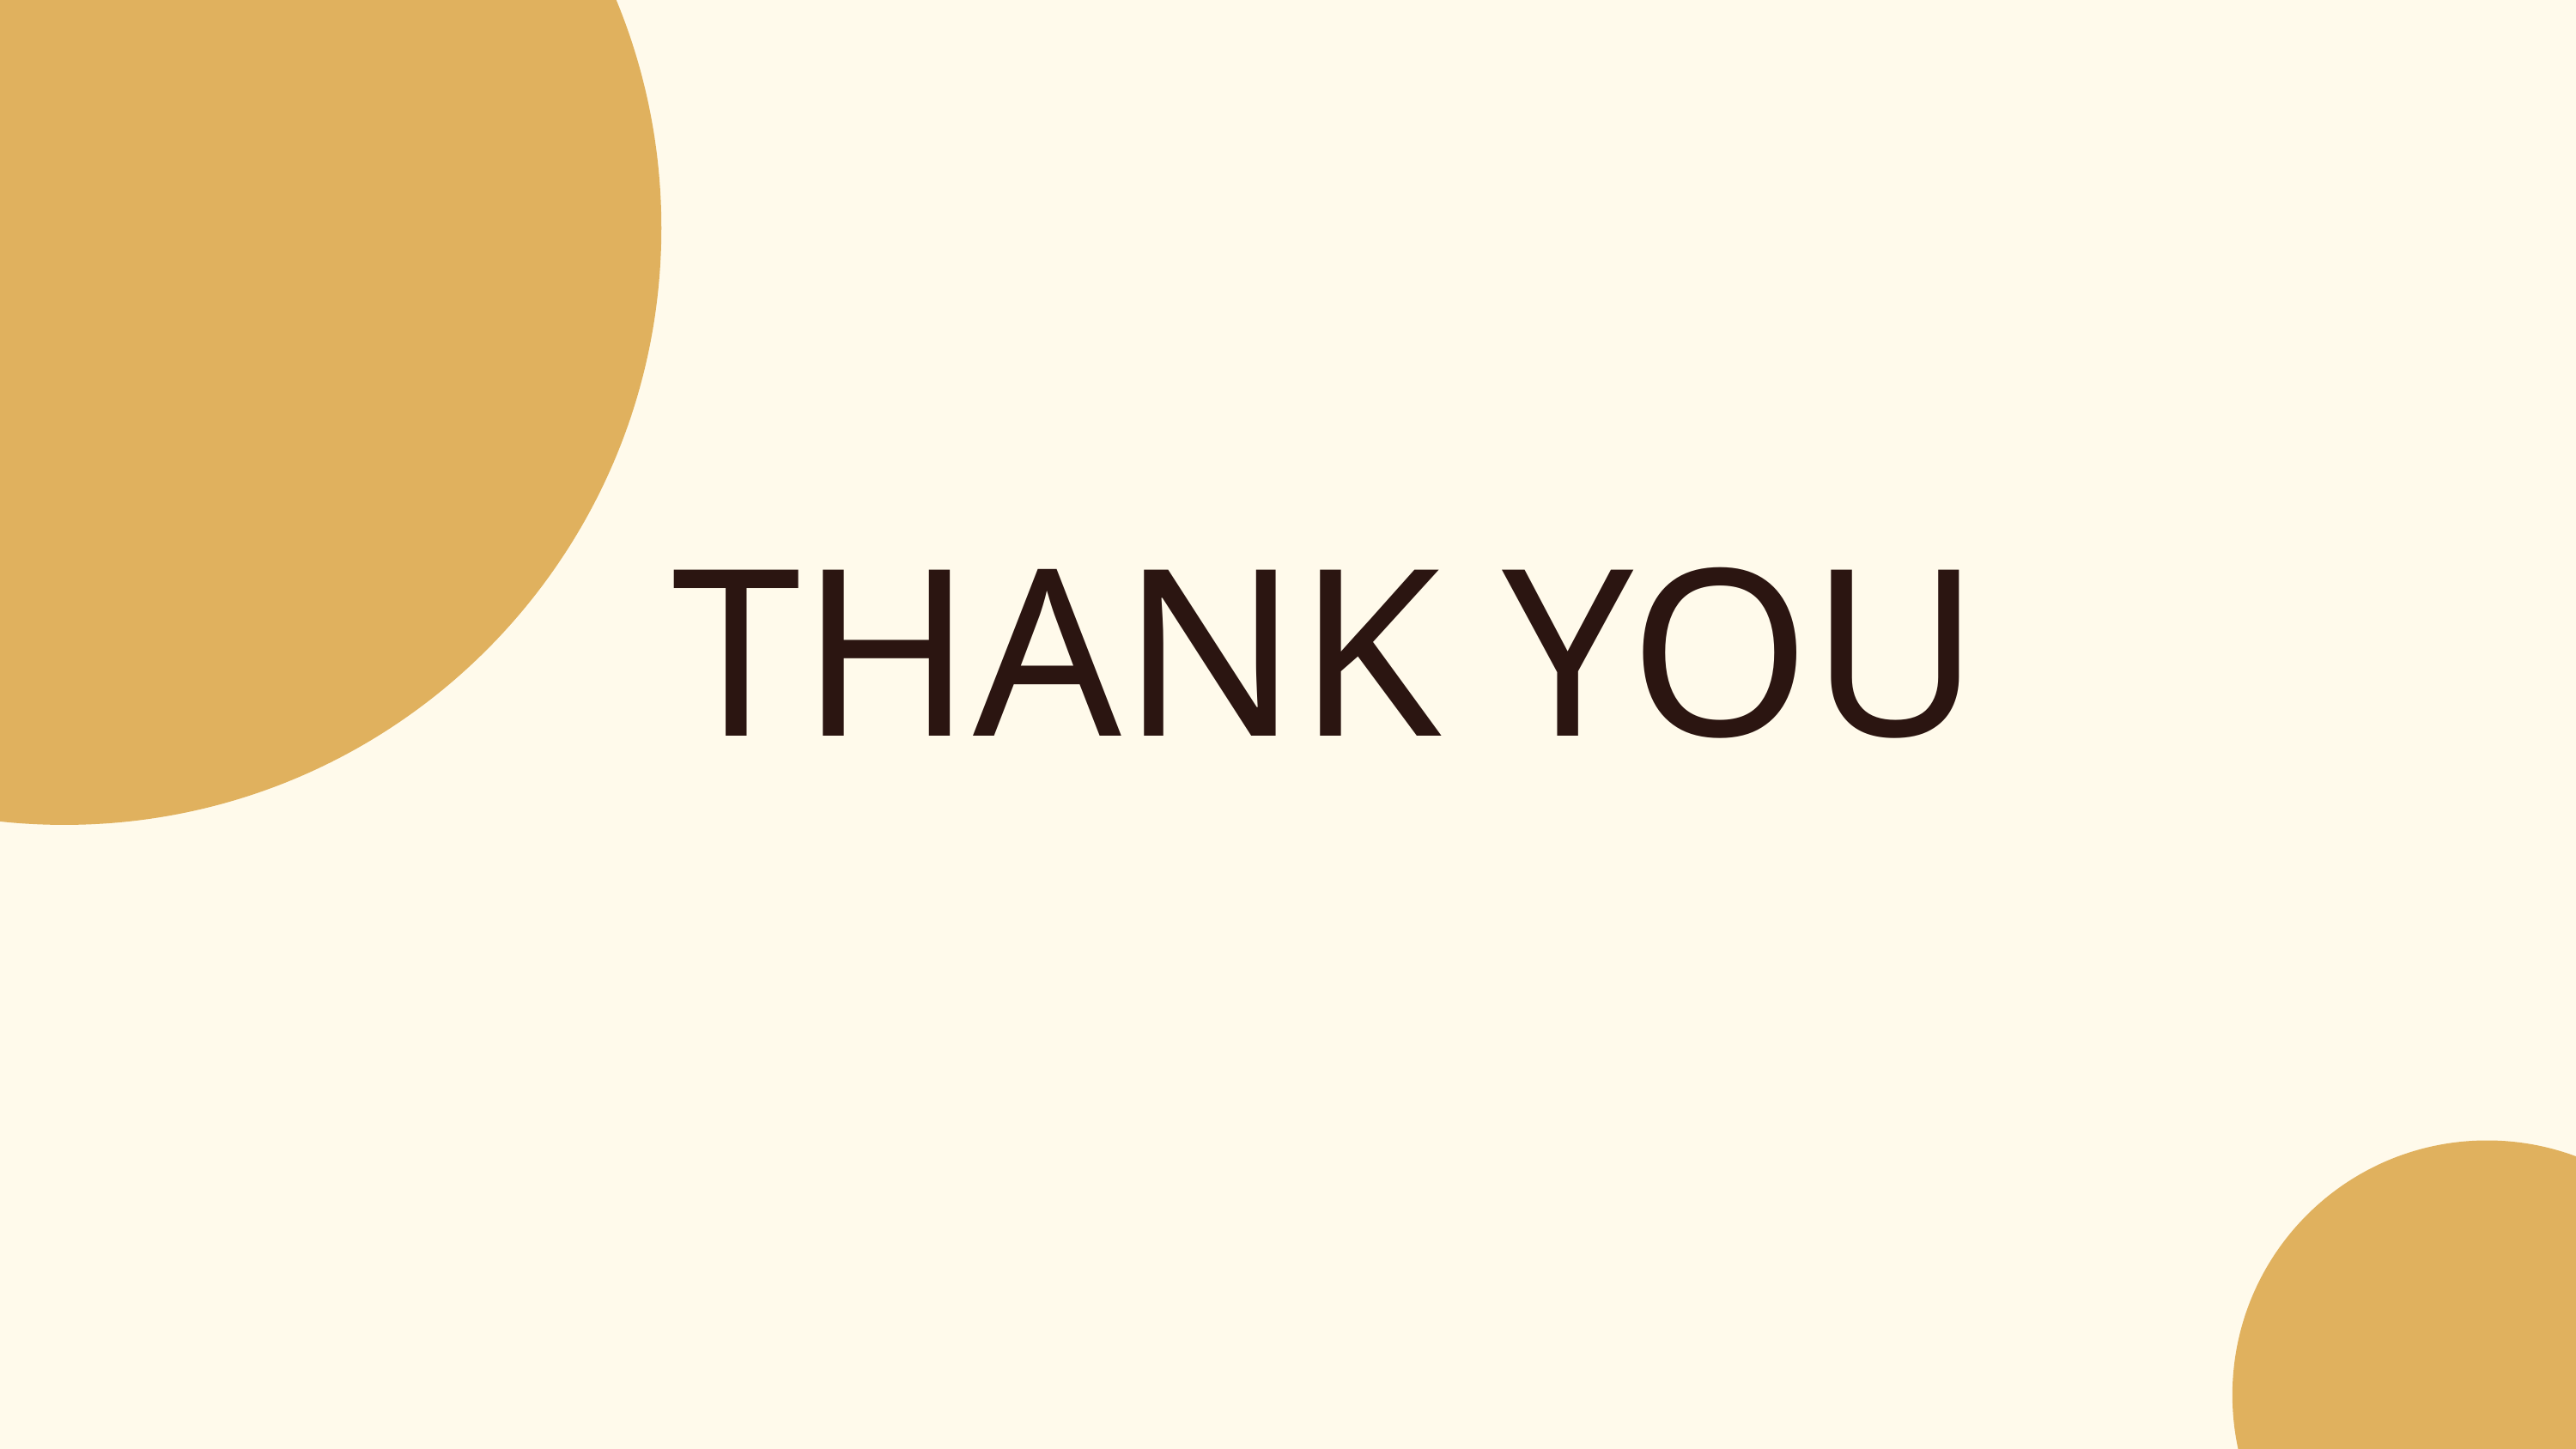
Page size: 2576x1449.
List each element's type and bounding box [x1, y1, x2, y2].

text_box [0, 0, 662, 826]
text_box [2232, 1140, 2576, 1449]
text_box [305, 213, 2348, 1160]
